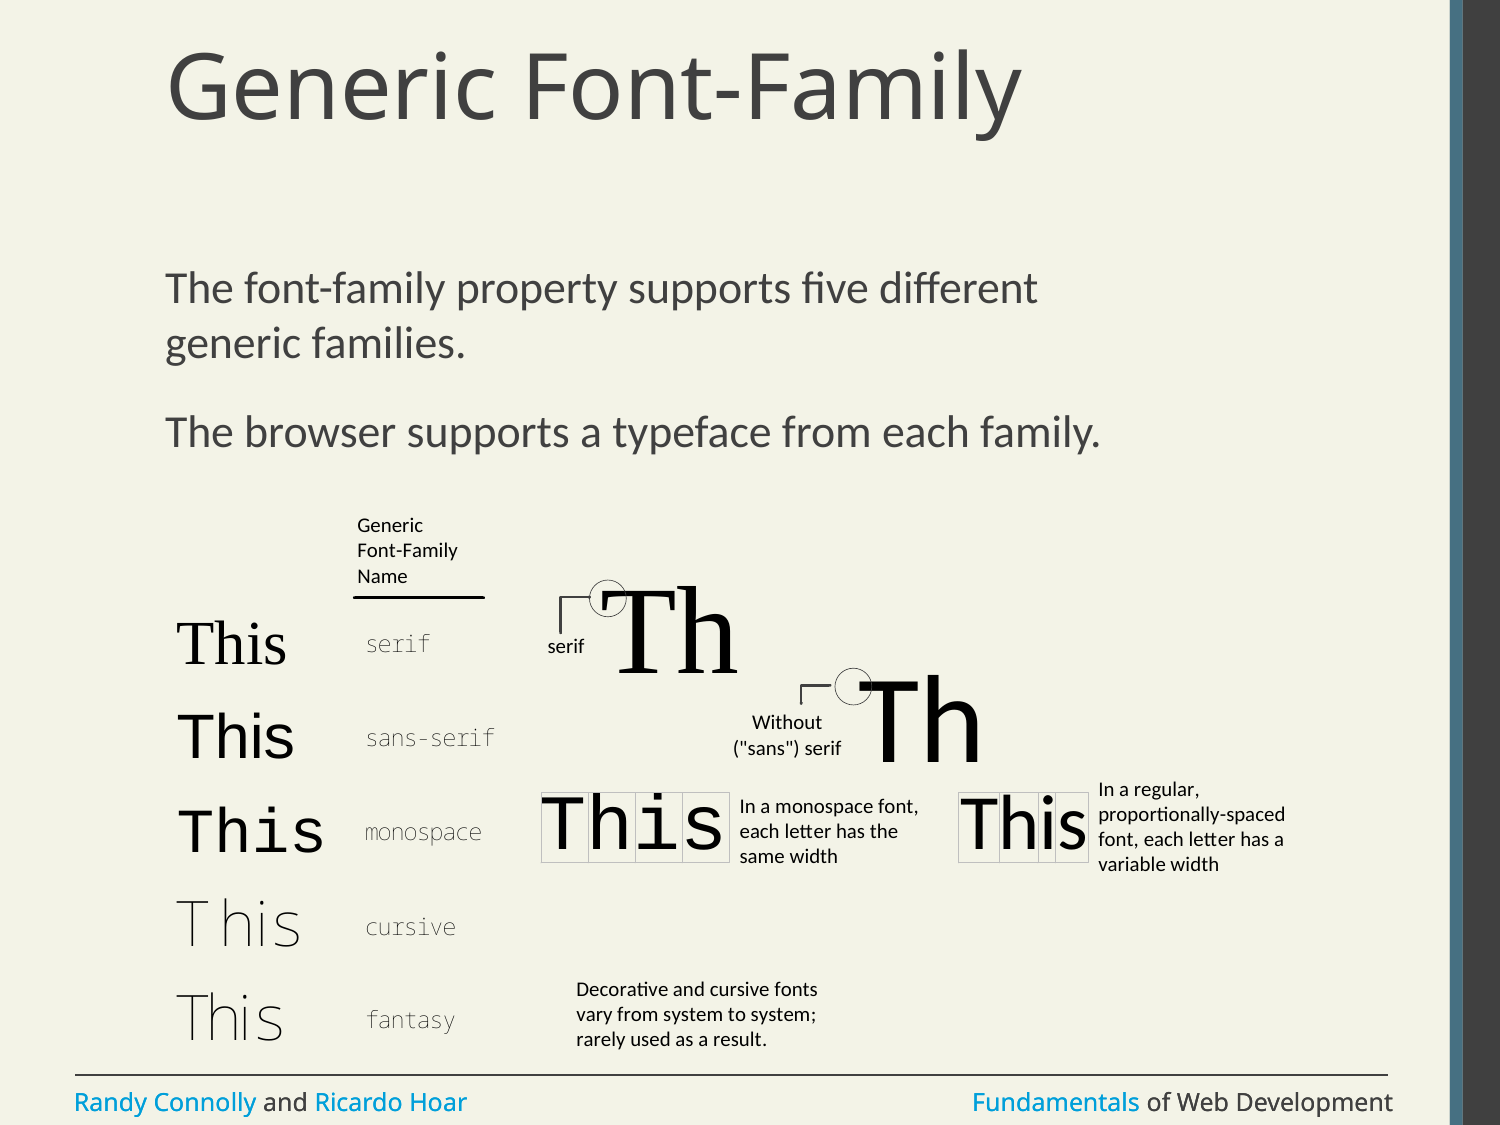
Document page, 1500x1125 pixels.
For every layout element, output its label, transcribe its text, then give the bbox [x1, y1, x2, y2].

list The font-family property supports five different generic families. The browser supports a typeface from each family. [150, 249, 1200, 1013]
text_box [162, 499, 1304, 1063]
title Generic Font-Family [150, 20, 1425, 188]
